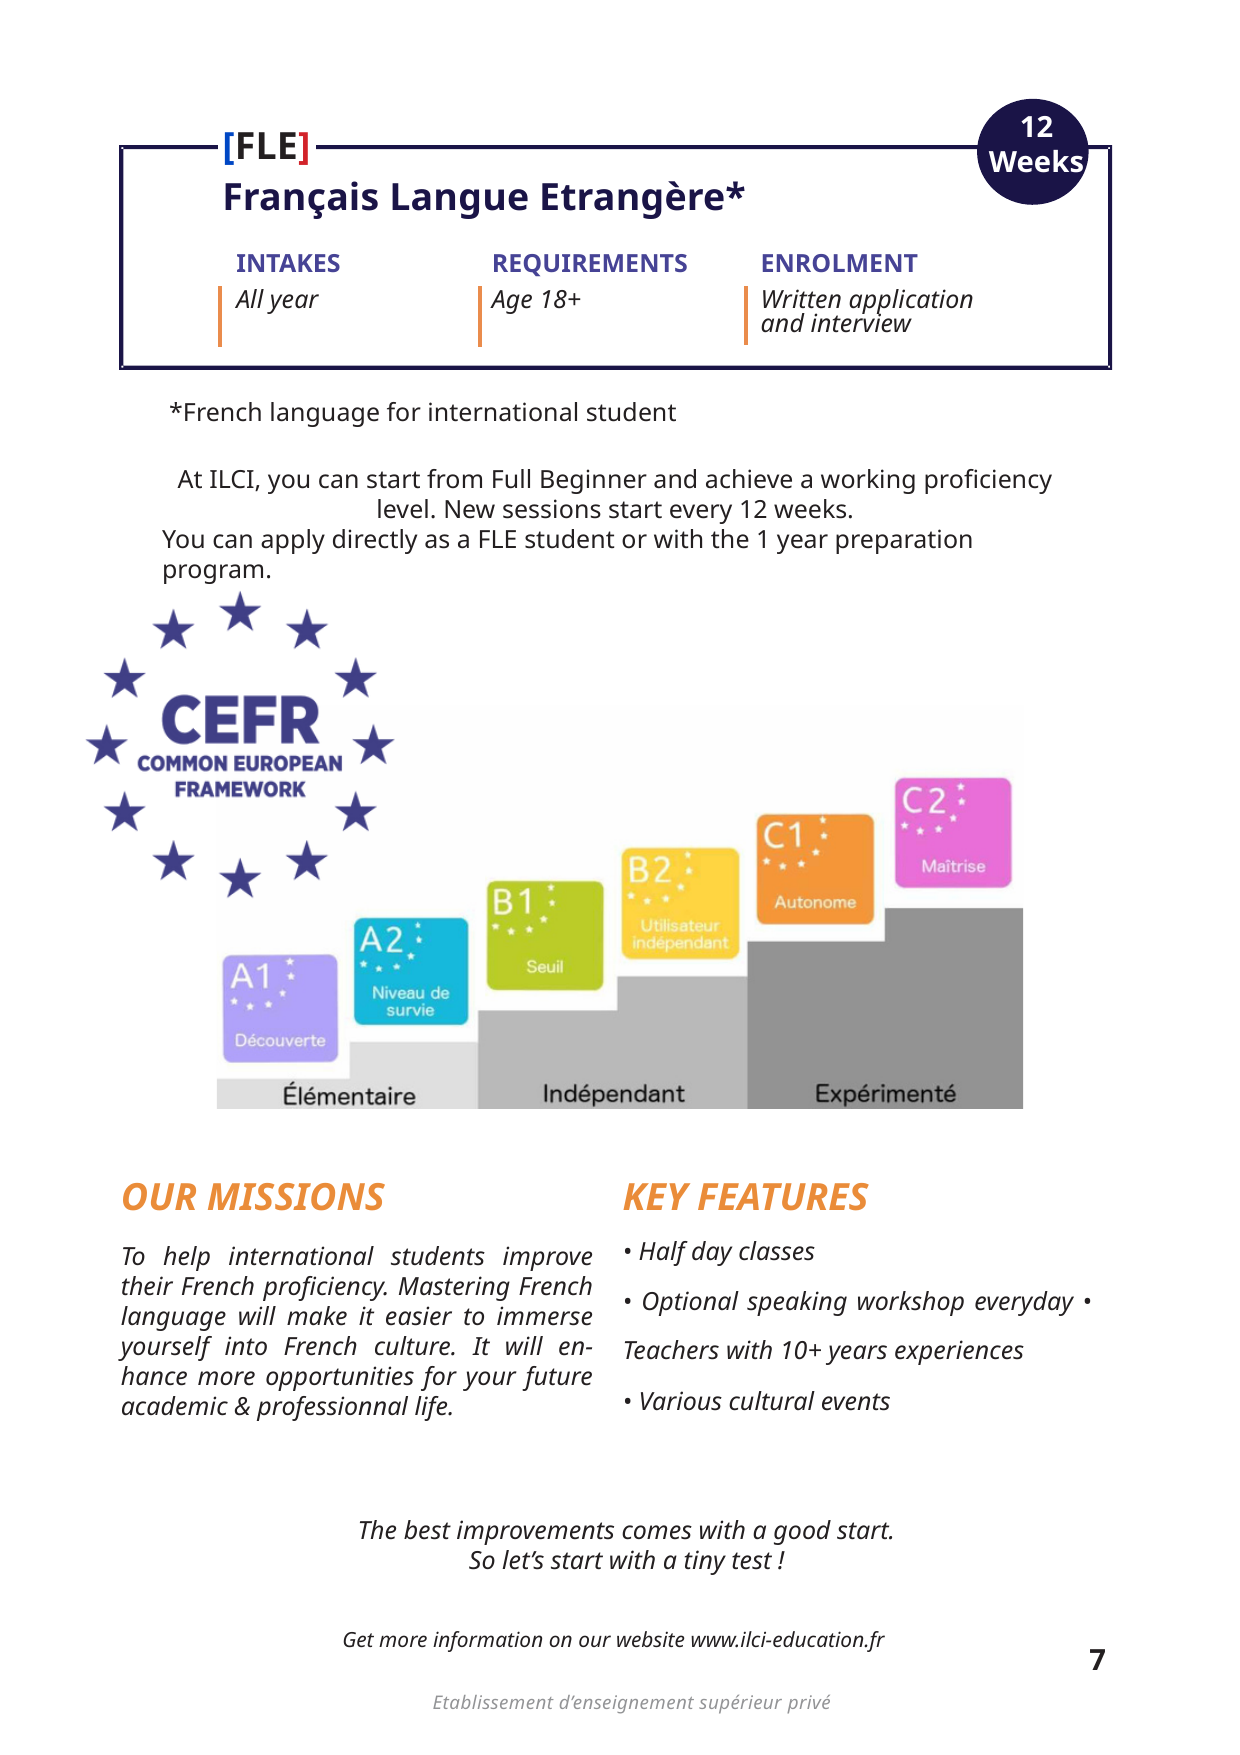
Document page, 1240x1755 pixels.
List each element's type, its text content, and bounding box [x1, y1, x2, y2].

text_box [216, 705, 1024, 1109]
text_box At ILCI, you can start from Full Beginner and achieve a working proficiency level. New sessions start every 12 weeks. You can apply directly as a FLE student or with the 1 year preparation program. [162, 463, 1070, 584]
text_box The best improvements comes with a good start. So let’s start with a tiny test ! [351, 1515, 904, 1576]
text_box OUR MISSIONS [120, 1165, 400, 1219]
text_box 7 [1089, 1635, 1146, 1677]
text_box Get more information on our website www.ilci-education.fr [342, 1622, 891, 1652]
text_box [20, 590, 453, 903]
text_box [108, 88, 1123, 381]
text_box • Half day classes • Optional speaking workshop everyday • Teachers with 10+ years experiences • Various cultural events [622, 1215, 1094, 1416]
text_box *French language for international student [169, 396, 1077, 426]
text_box To help international students improve their French proficiency. Mastering French language will make it easier to immerse yourself into French culture. It will en- hance more opportunities for your future academic & professionnal life. [120, 1240, 595, 1421]
text_box Etablissement d’enseignement supérieur privé [432, 1686, 846, 1714]
text_box KEY FEATURES [622, 1165, 886, 1219]
